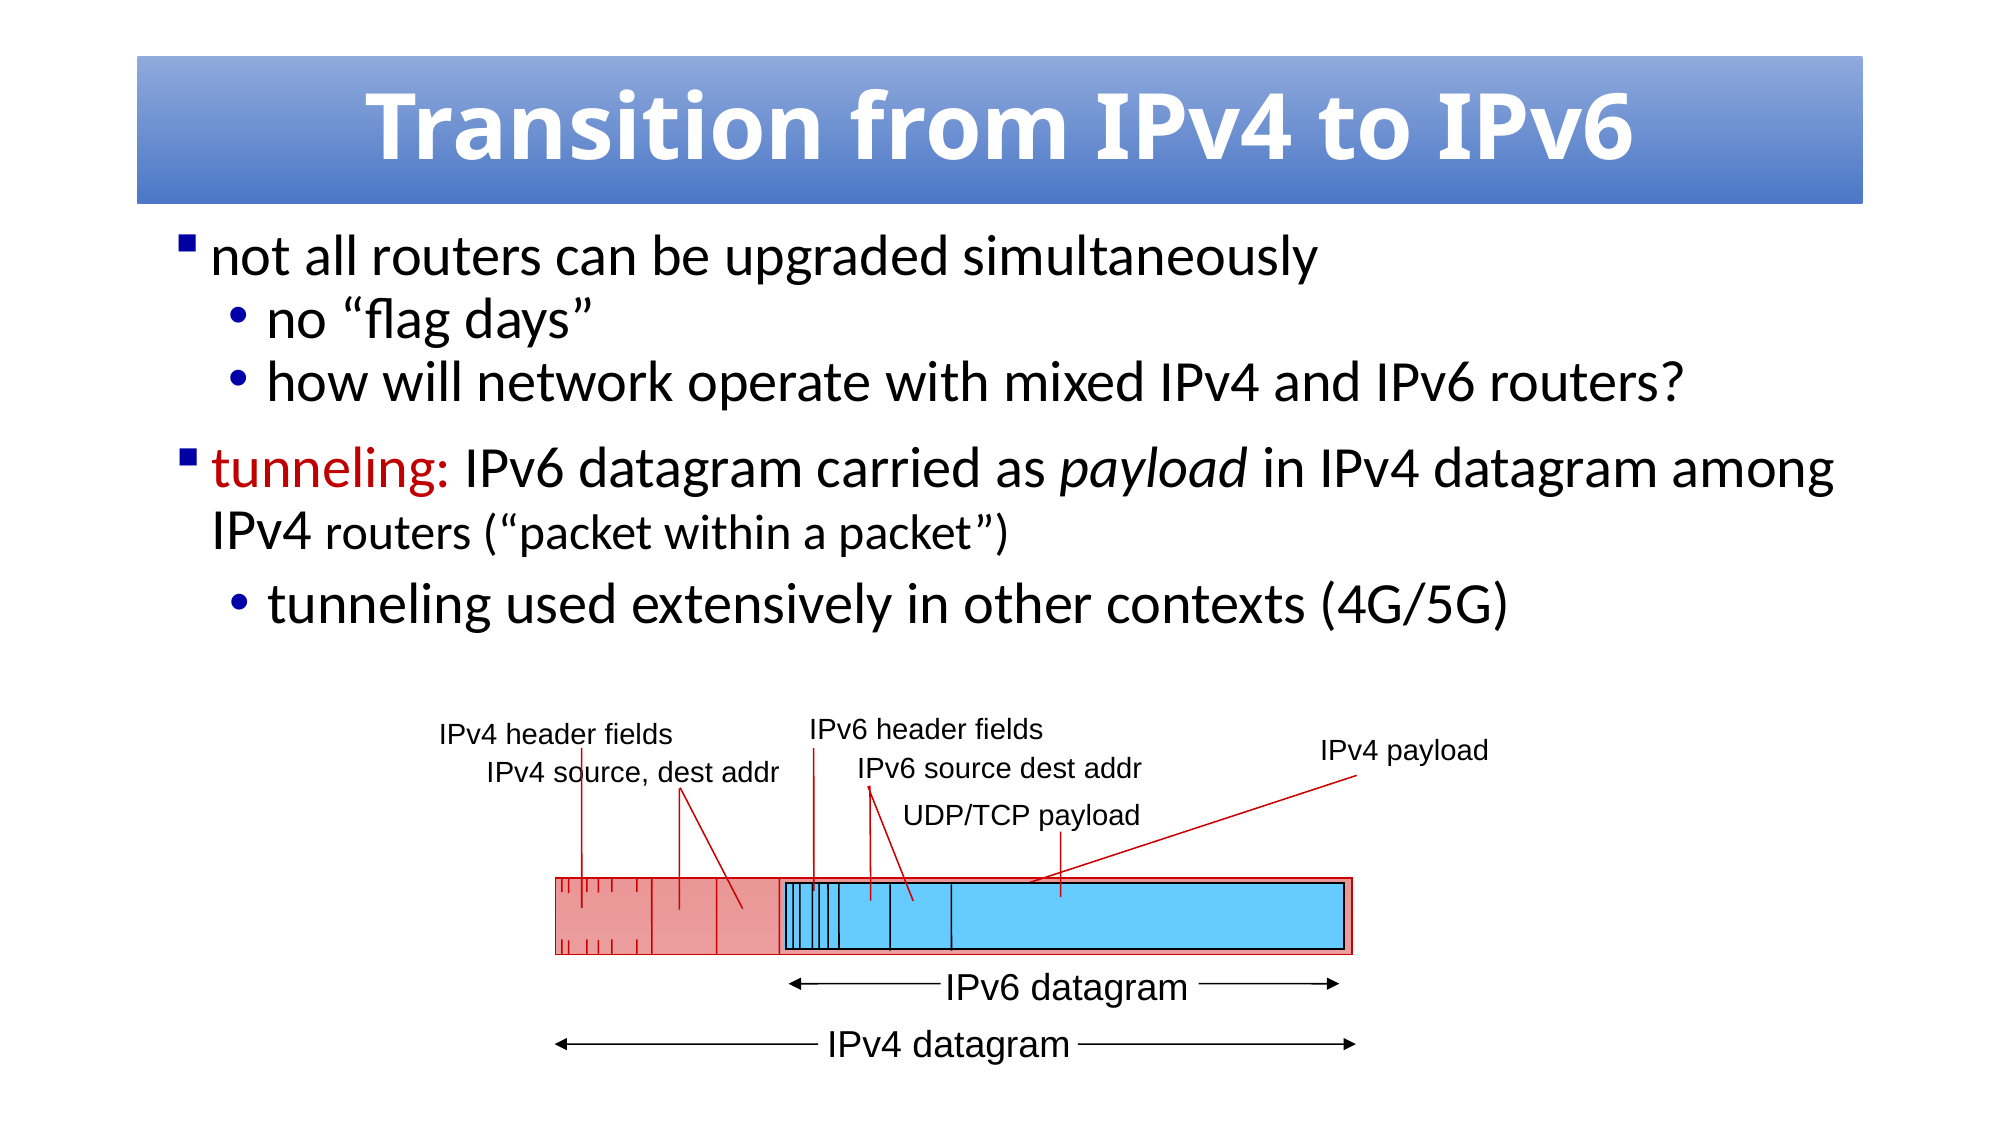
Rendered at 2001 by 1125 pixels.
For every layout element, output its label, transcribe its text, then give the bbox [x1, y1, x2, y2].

list not all routers can be upgraded simultaneously no “flag days” how will network operate with mixed IPv4 and IPv6 routers? [137, 226, 1863, 422]
title Transition from IPv4 to IPv6 [137, 56, 1863, 204]
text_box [786, 708, 1345, 951]
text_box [424, 707, 1513, 1074]
text_box tunneling: IPv6 datagram carried as payload in IPv4 datagram among IPv4 routers (“packet within a packet”) tunneling used extensively in other contexts (4G/5G) [138, 429, 1864, 659]
